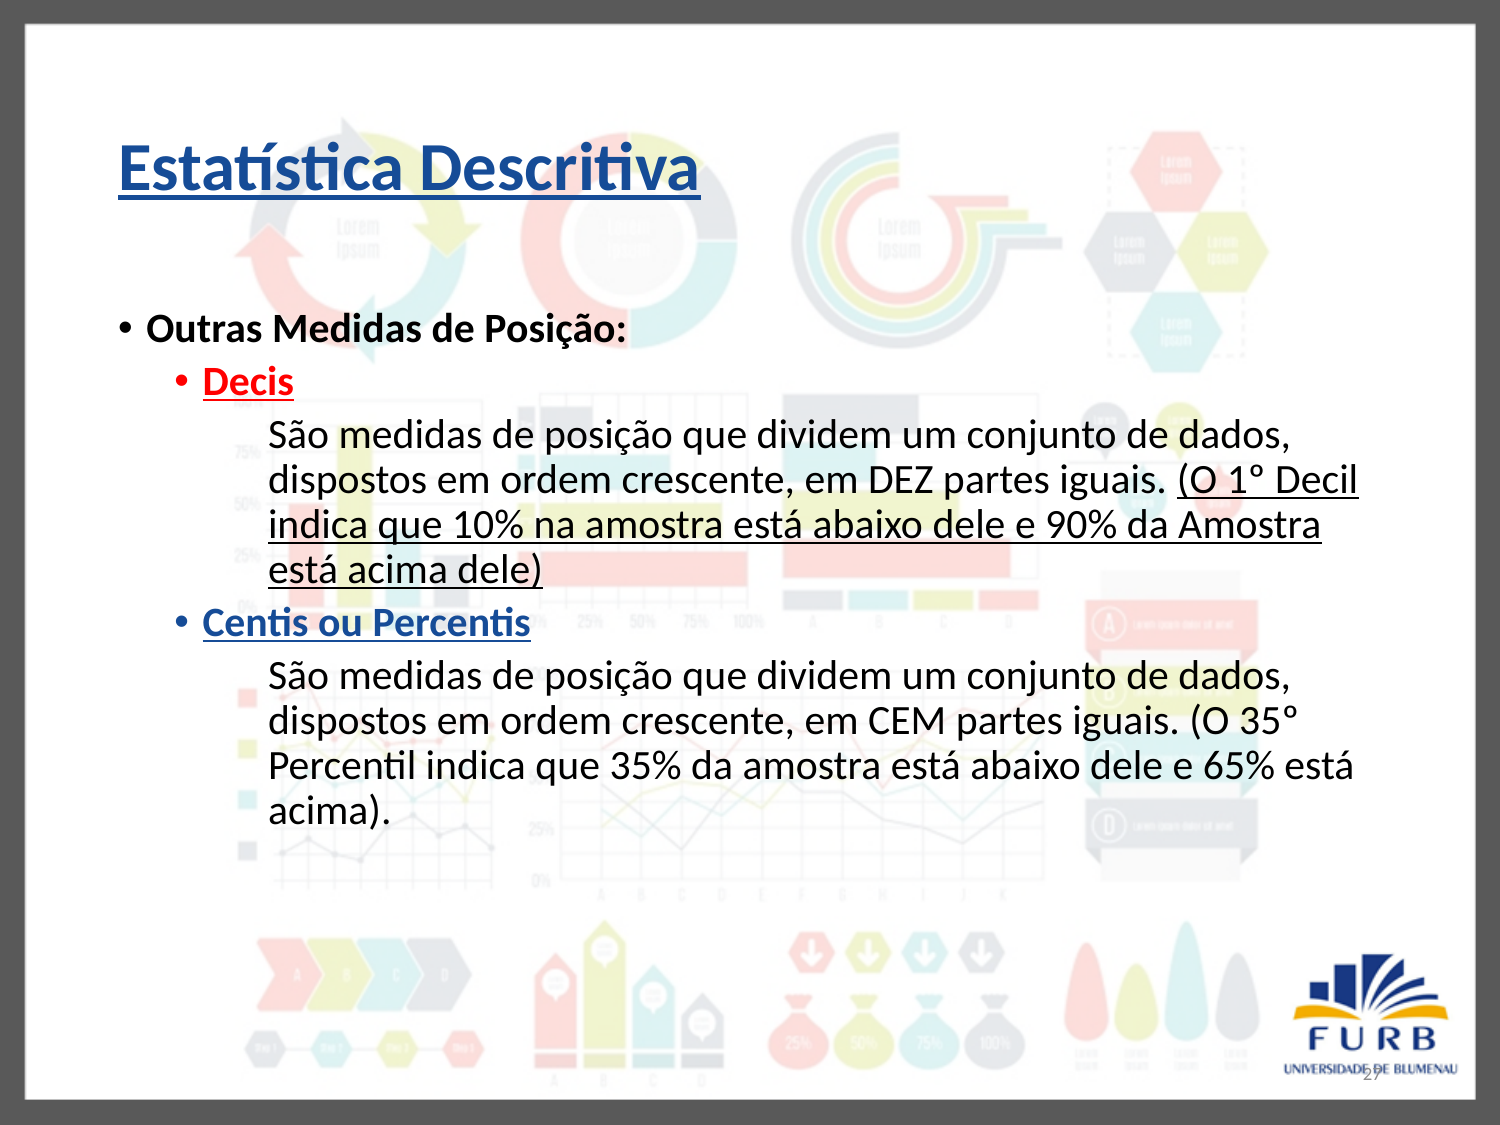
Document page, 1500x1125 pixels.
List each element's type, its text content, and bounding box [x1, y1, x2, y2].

picture [0, 0, 1500, 1125]
slide_number 27 [1059, 1042, 1397, 1103]
list Outras Medidas de Posição: Decis São medidas de posição que dividem um conjunto de dados, dispostos em ordem crescente, em DEZ partes iguais. (O 1º Decil indica que 10% na amostra está abaixo dele e 90% da Amostra está acima dele) Centis ou Percentis São medidas de posição que dividem um conjunto de dados, dispostos em ordem crescente, em CEM partes iguais. (O 35º Percentil indica que 35% da amostra está abaixo dele e 65% está acima). [103, 299, 1397, 1014]
title Estatística Descritiva [103, 59, 1397, 278]
